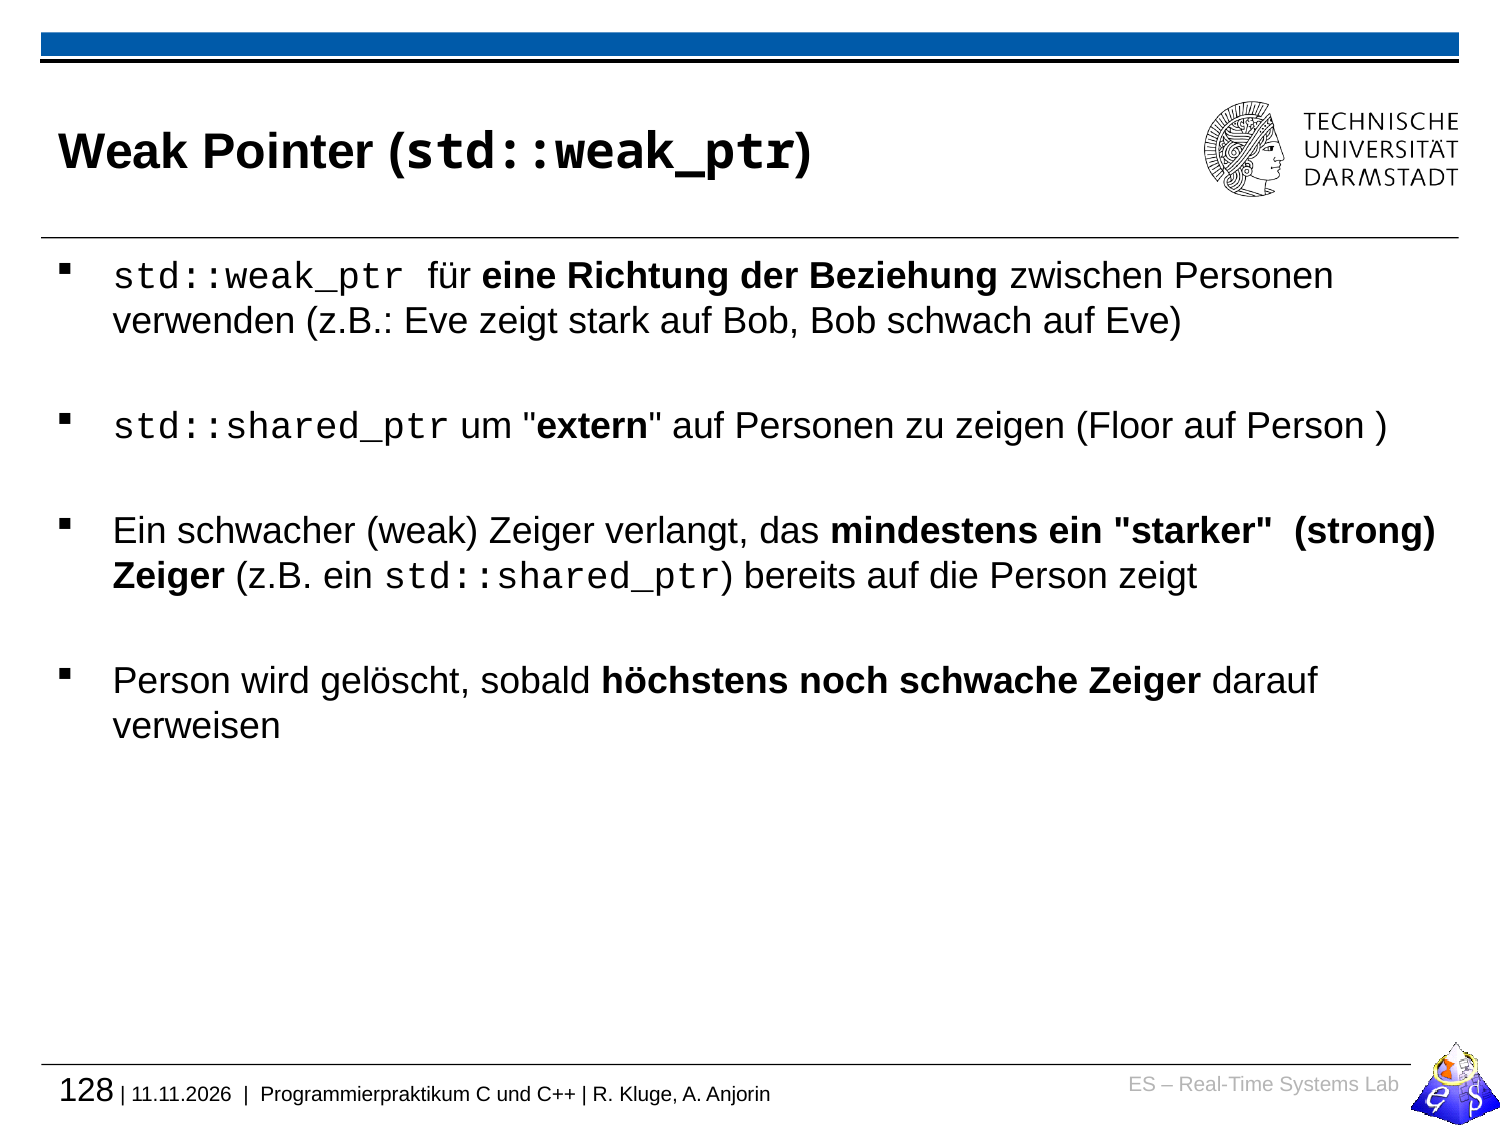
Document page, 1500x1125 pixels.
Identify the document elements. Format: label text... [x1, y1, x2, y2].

title Weak Pointer (std::weak_ptr) [58, 80, 1187, 218]
list std::weak_ptr für eine Richtung der Beziehung zwischen Personen verwenden (z.B.: Eve zeigt stark auf Bob, Bob schwach auf Eve) std::shared_ptr um "extern" auf Personen zu zeigen (Floor auf Person ) Ein schwacher (weak) Zeiger verlangt, das mindestens ein "starker" (strong) Zeiger (z.B. ein std::shared_ptr) bereits auf die Person zeigt Person wird gelöscht, sobald höchstens noch schwache Zeiger darauf verweisen [41, 243, 1459, 1059]
picture [1187, 84, 1483, 214]
picture [1411, 1041, 1500, 1125]
